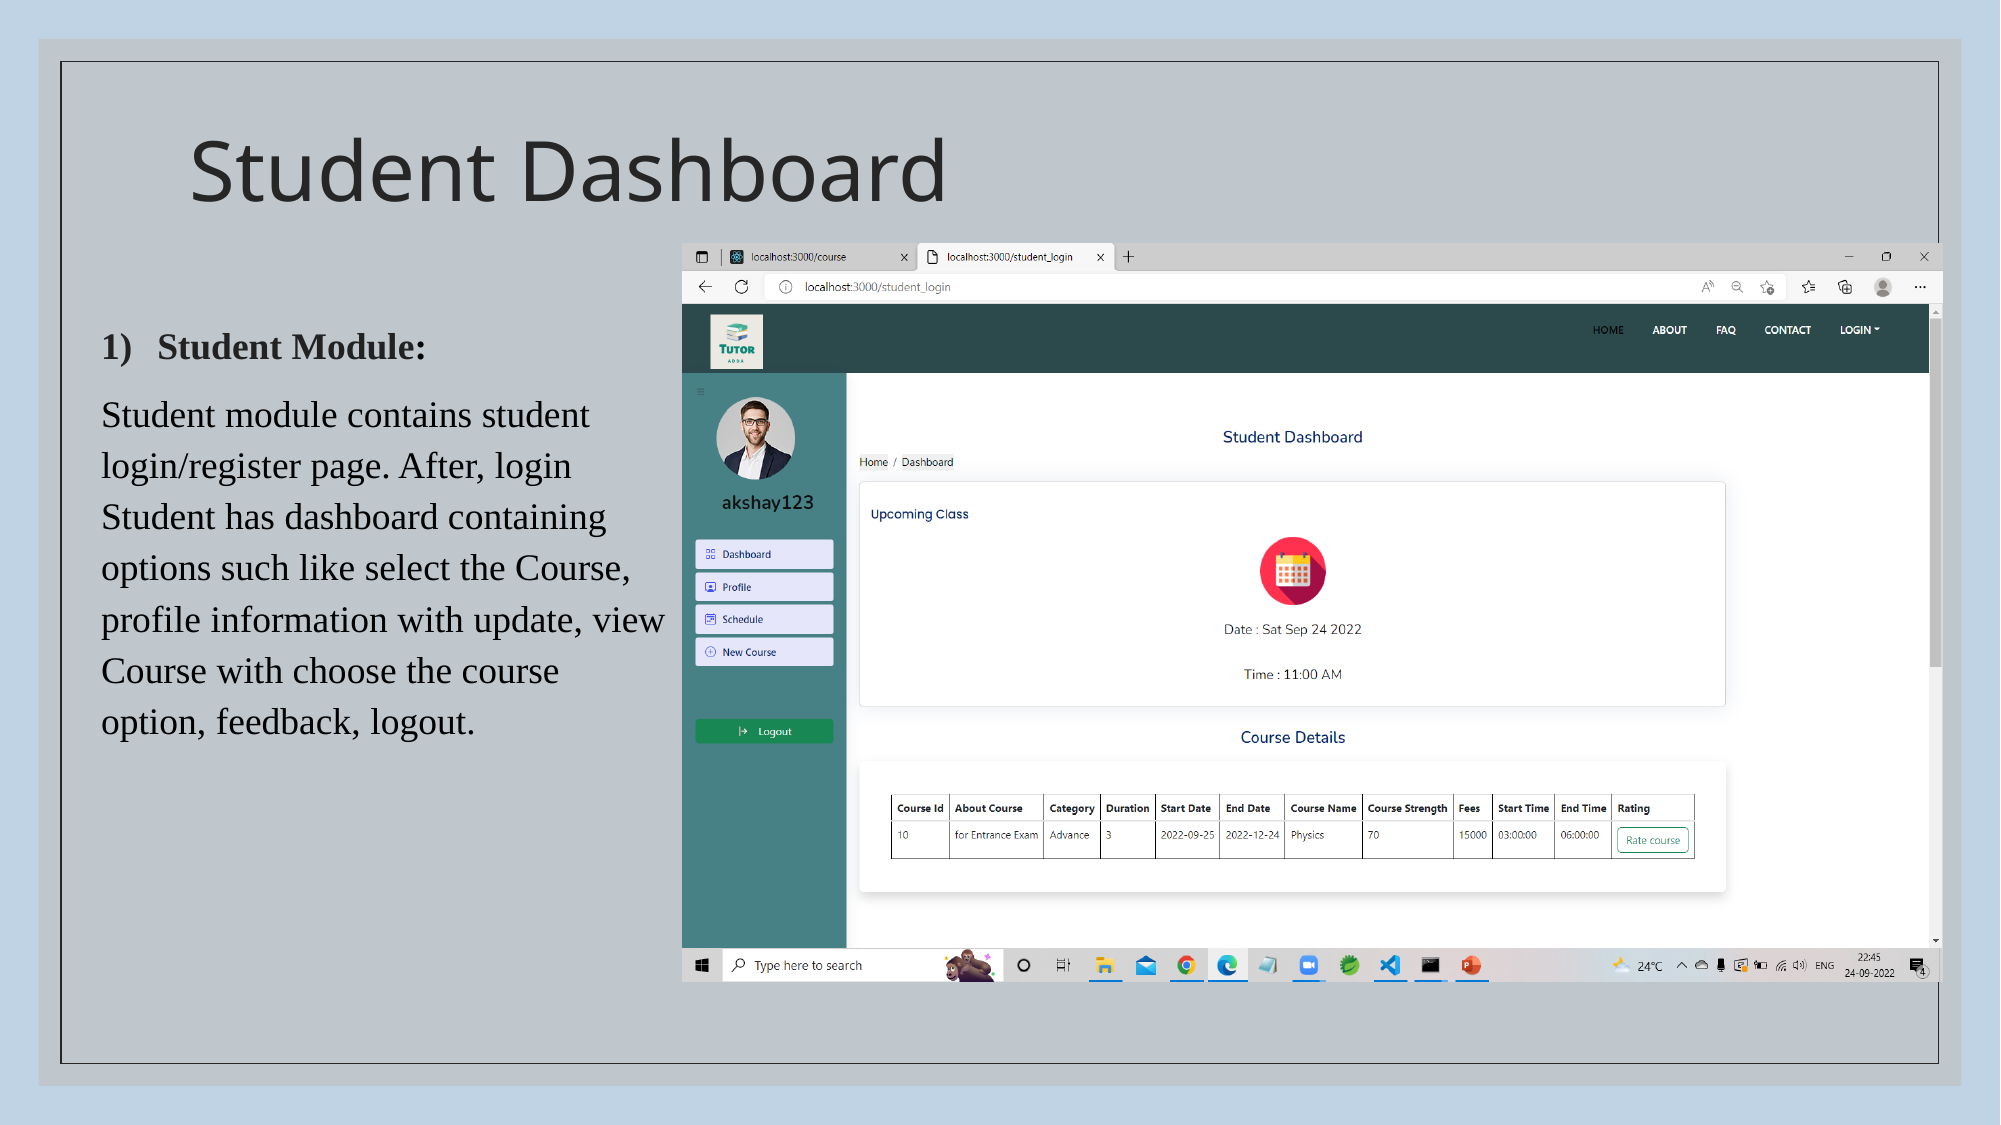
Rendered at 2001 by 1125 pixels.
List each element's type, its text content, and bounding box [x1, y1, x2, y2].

text_box Student Module: Student module contains student login/register page. After, login Student has dashboard containing options such like select the Course, profile information with update, view Course with choose the course option, feedback, logout. [86, 308, 676, 812]
title Student Dashboard [174, 105, 1825, 244]
picture [682, 243, 1943, 982]
